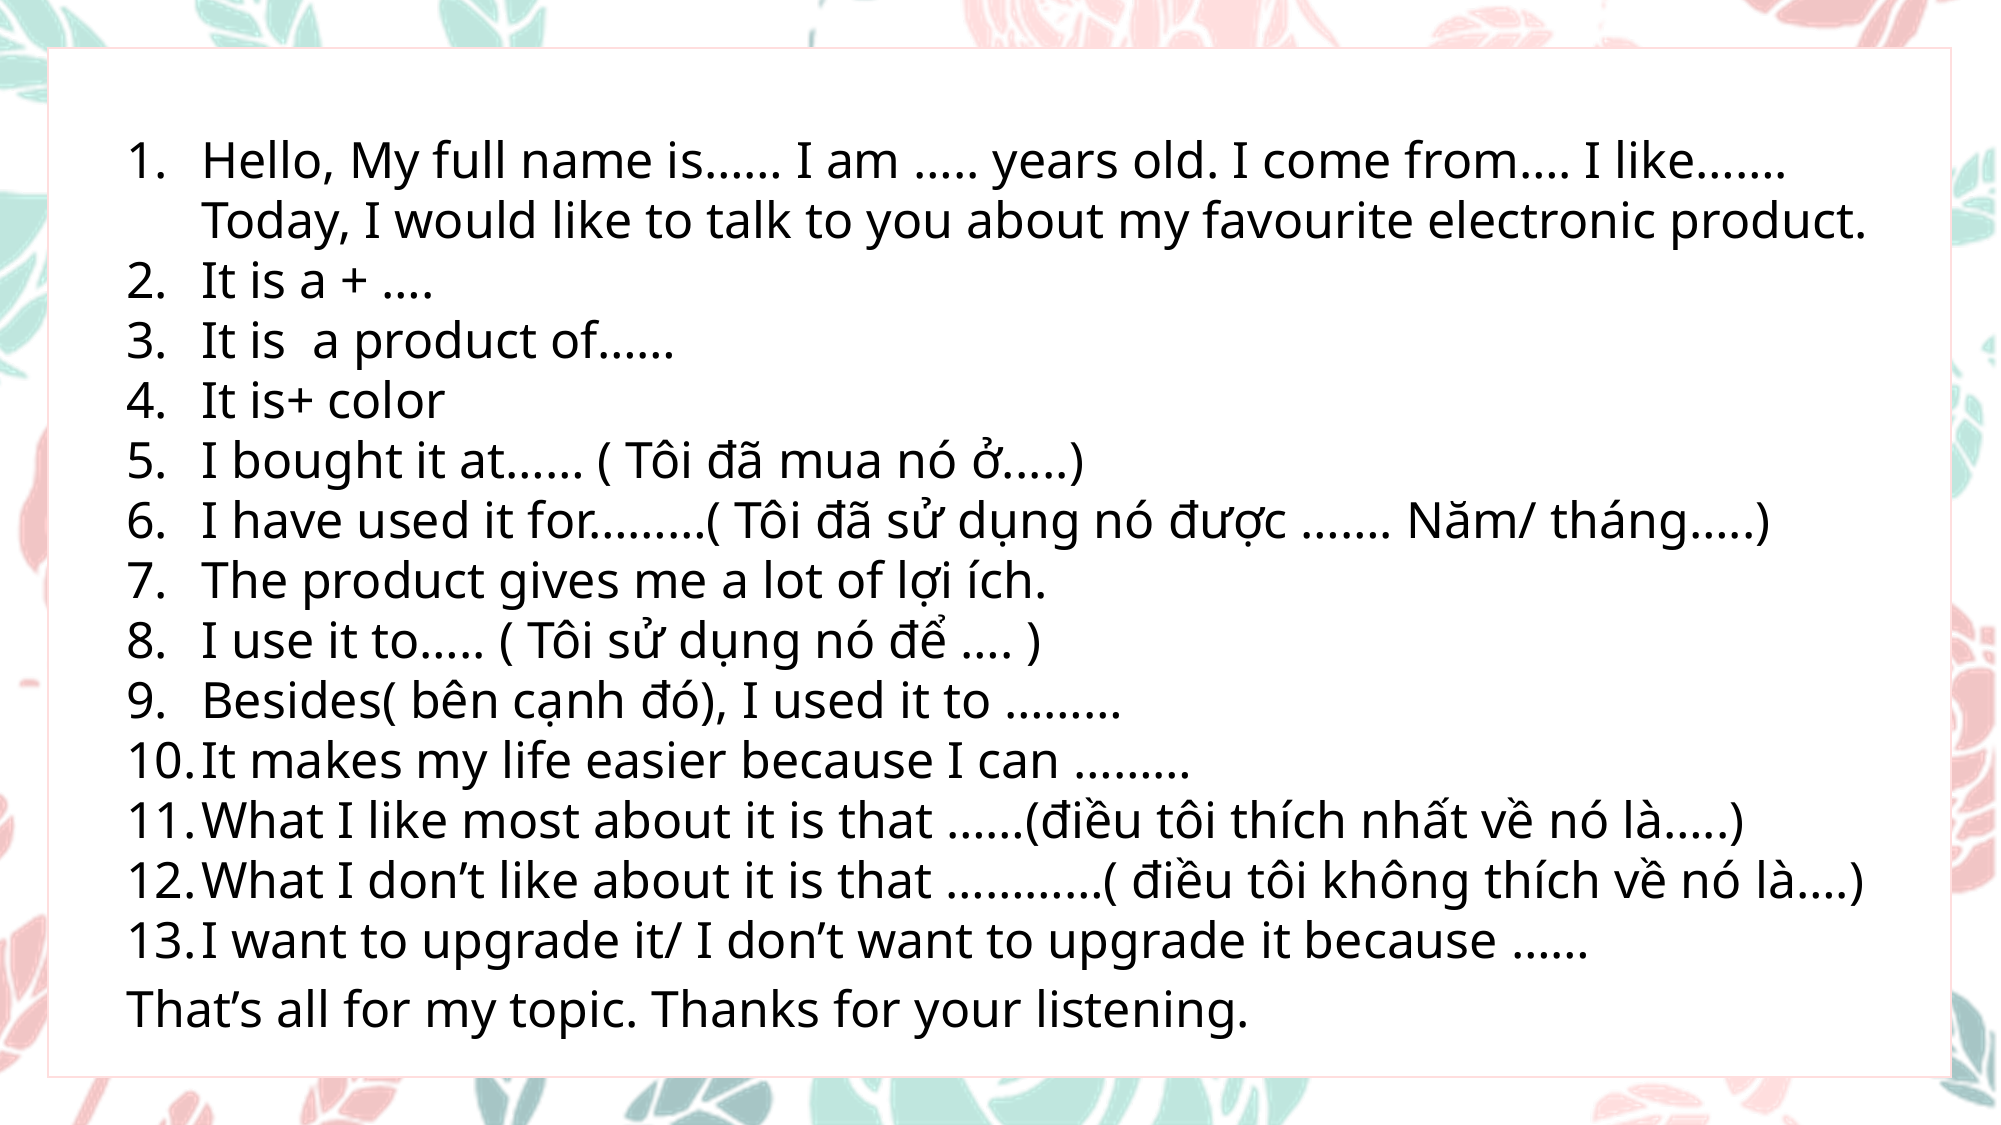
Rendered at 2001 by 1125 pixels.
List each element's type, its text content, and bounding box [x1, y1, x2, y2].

picture [0, 0, 2000, 1125]
text_box Hello, My full name is…… I am ….. years old. I come from…. I like……. Today, I would like to talk to you about my favourite electronic product. It is a + …. It is a product of…… It is+ color I bought it at…… ( Tôi đã mua nó ở.....) I have used it for………( Tôi đã sử dụng nó được ……. Năm/ tháng…..) The product gives me a lot of lợi ích. I use it to….. ( Tôi sử dụng nó để …. ) Besides( bên cạnh đó), I used it to ……… It makes my life easier because I can ……… What I like most about it is that ……(điều tôi thích nhất về nó là…..) What I don’t like about it is that …………( điều tôi không thích về nó là….) I want to upgrade it/ I don’t want to upgrade it because …… That’s all for my topic. Thanks for your listening. [111, 121, 1905, 1125]
